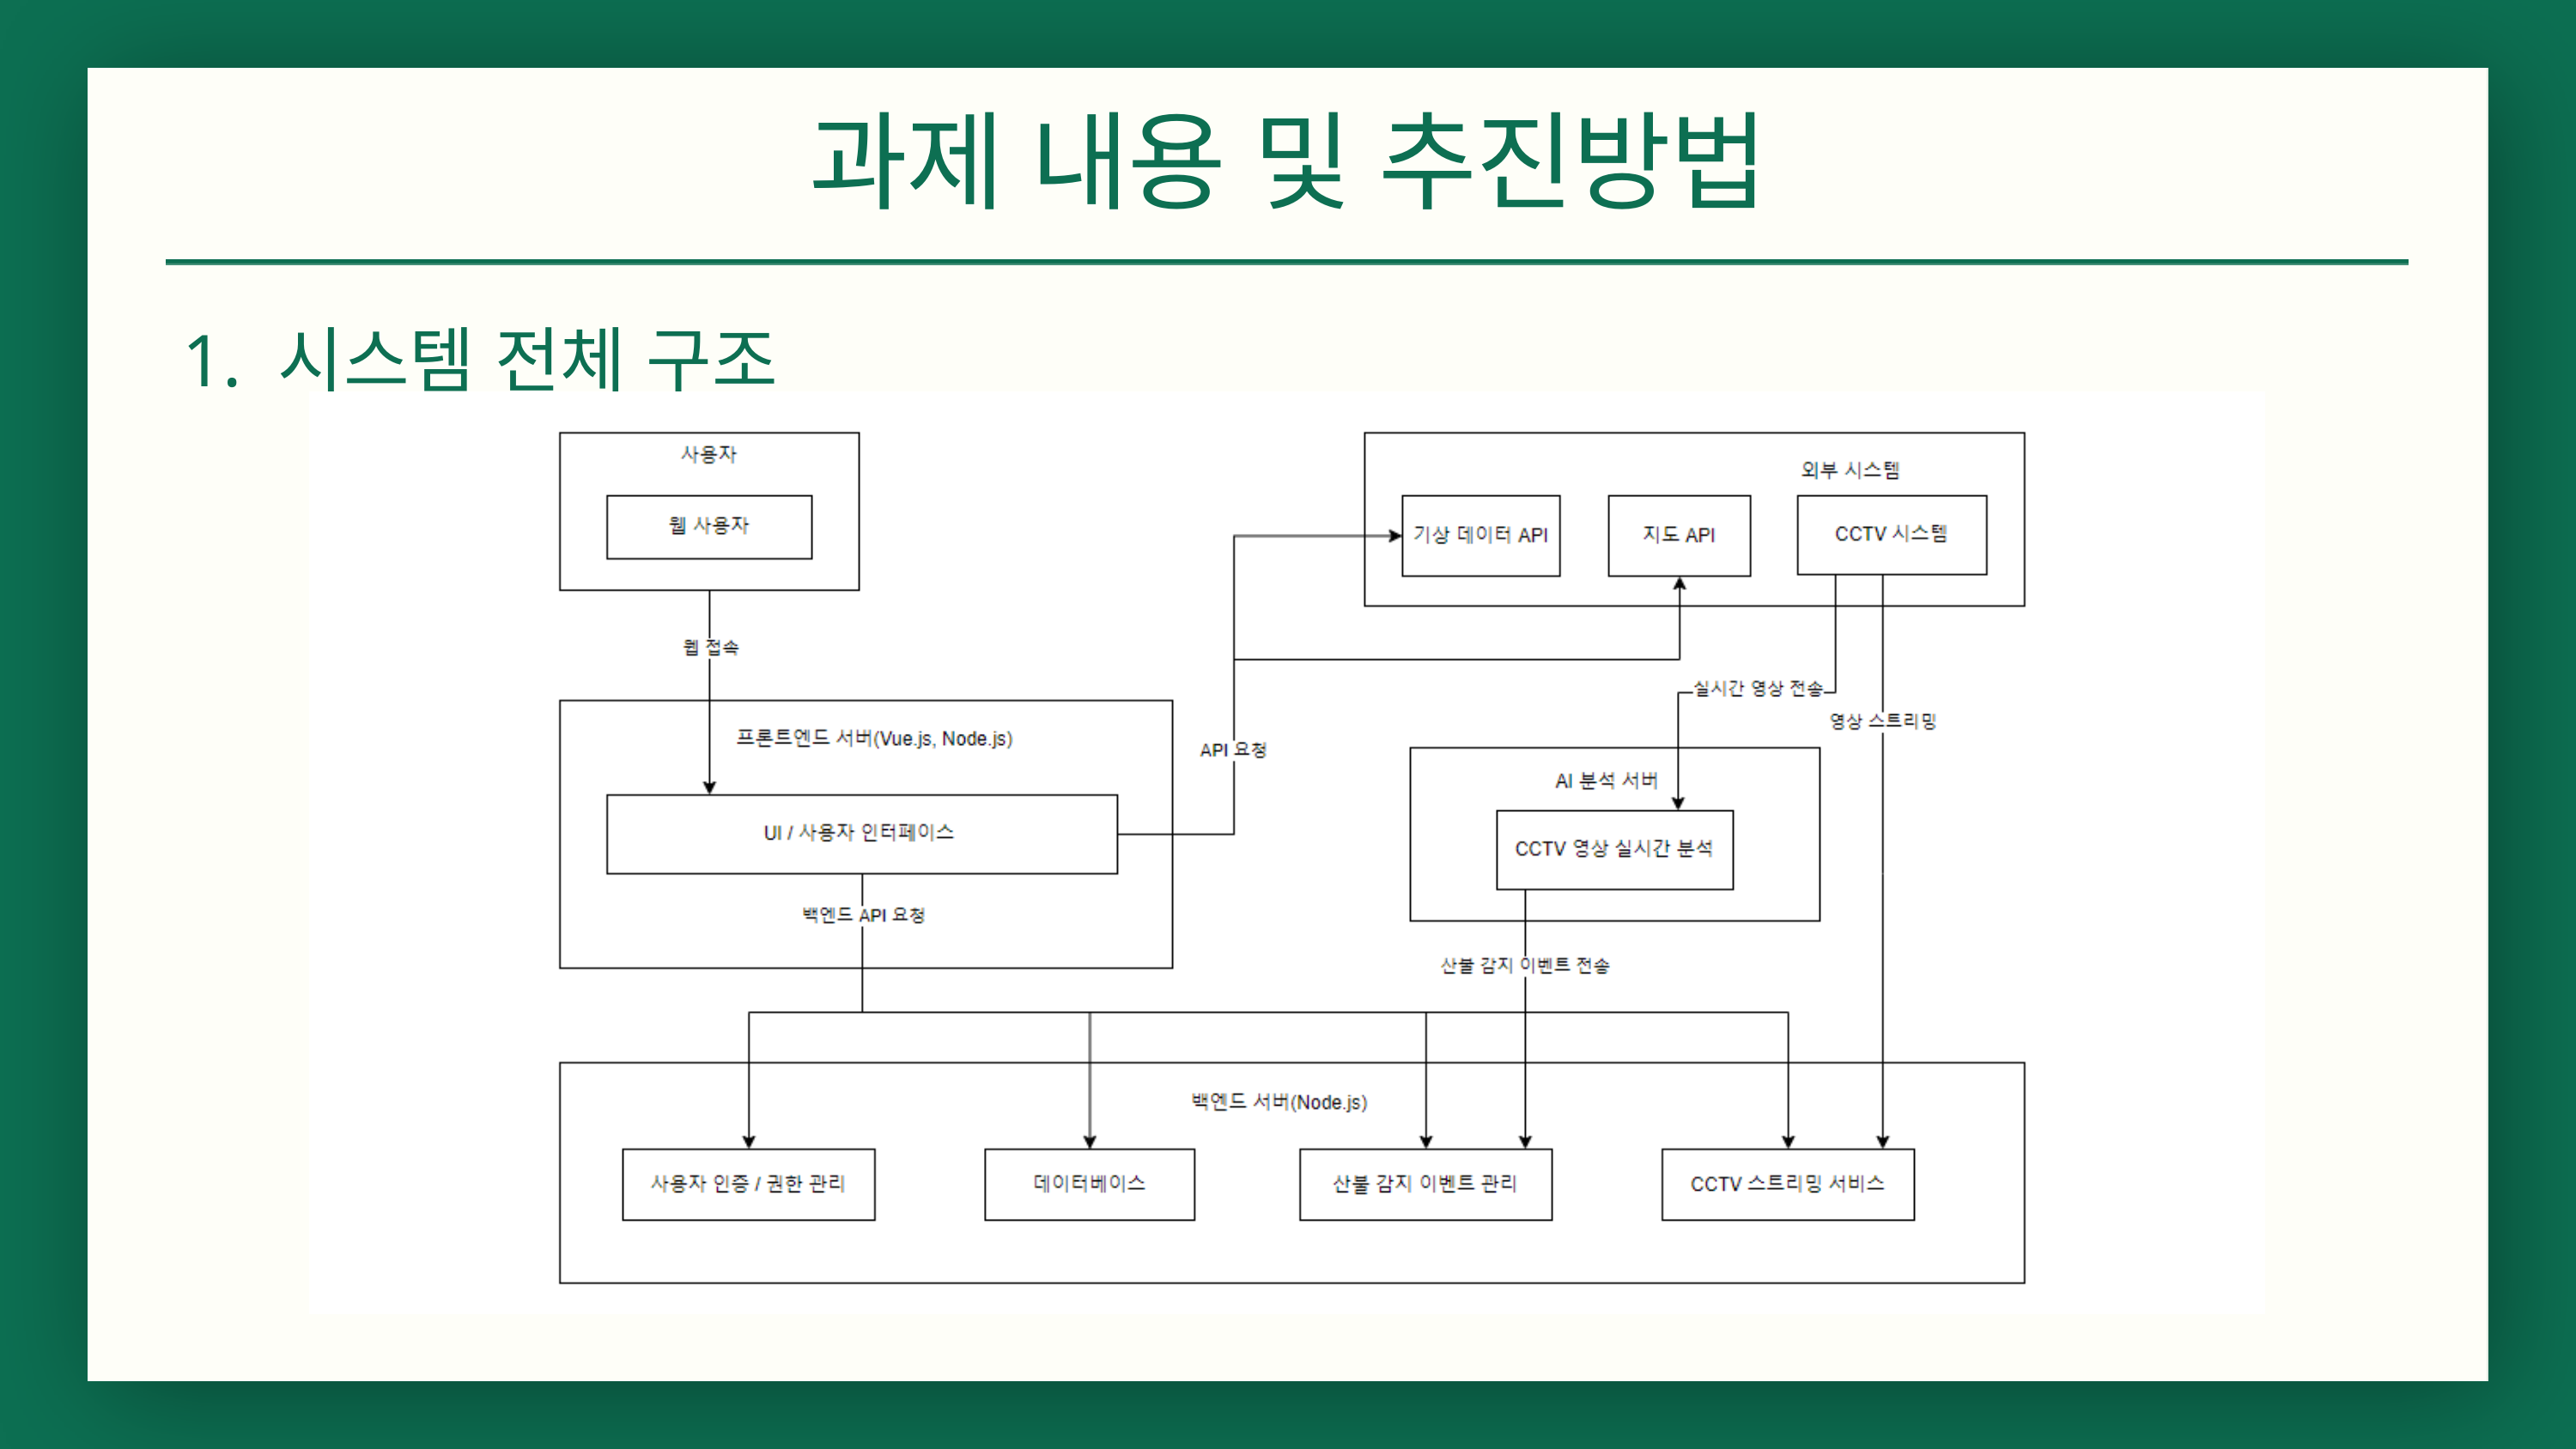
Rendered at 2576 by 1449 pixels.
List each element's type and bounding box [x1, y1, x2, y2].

picture [87, 67, 2489, 1381]
